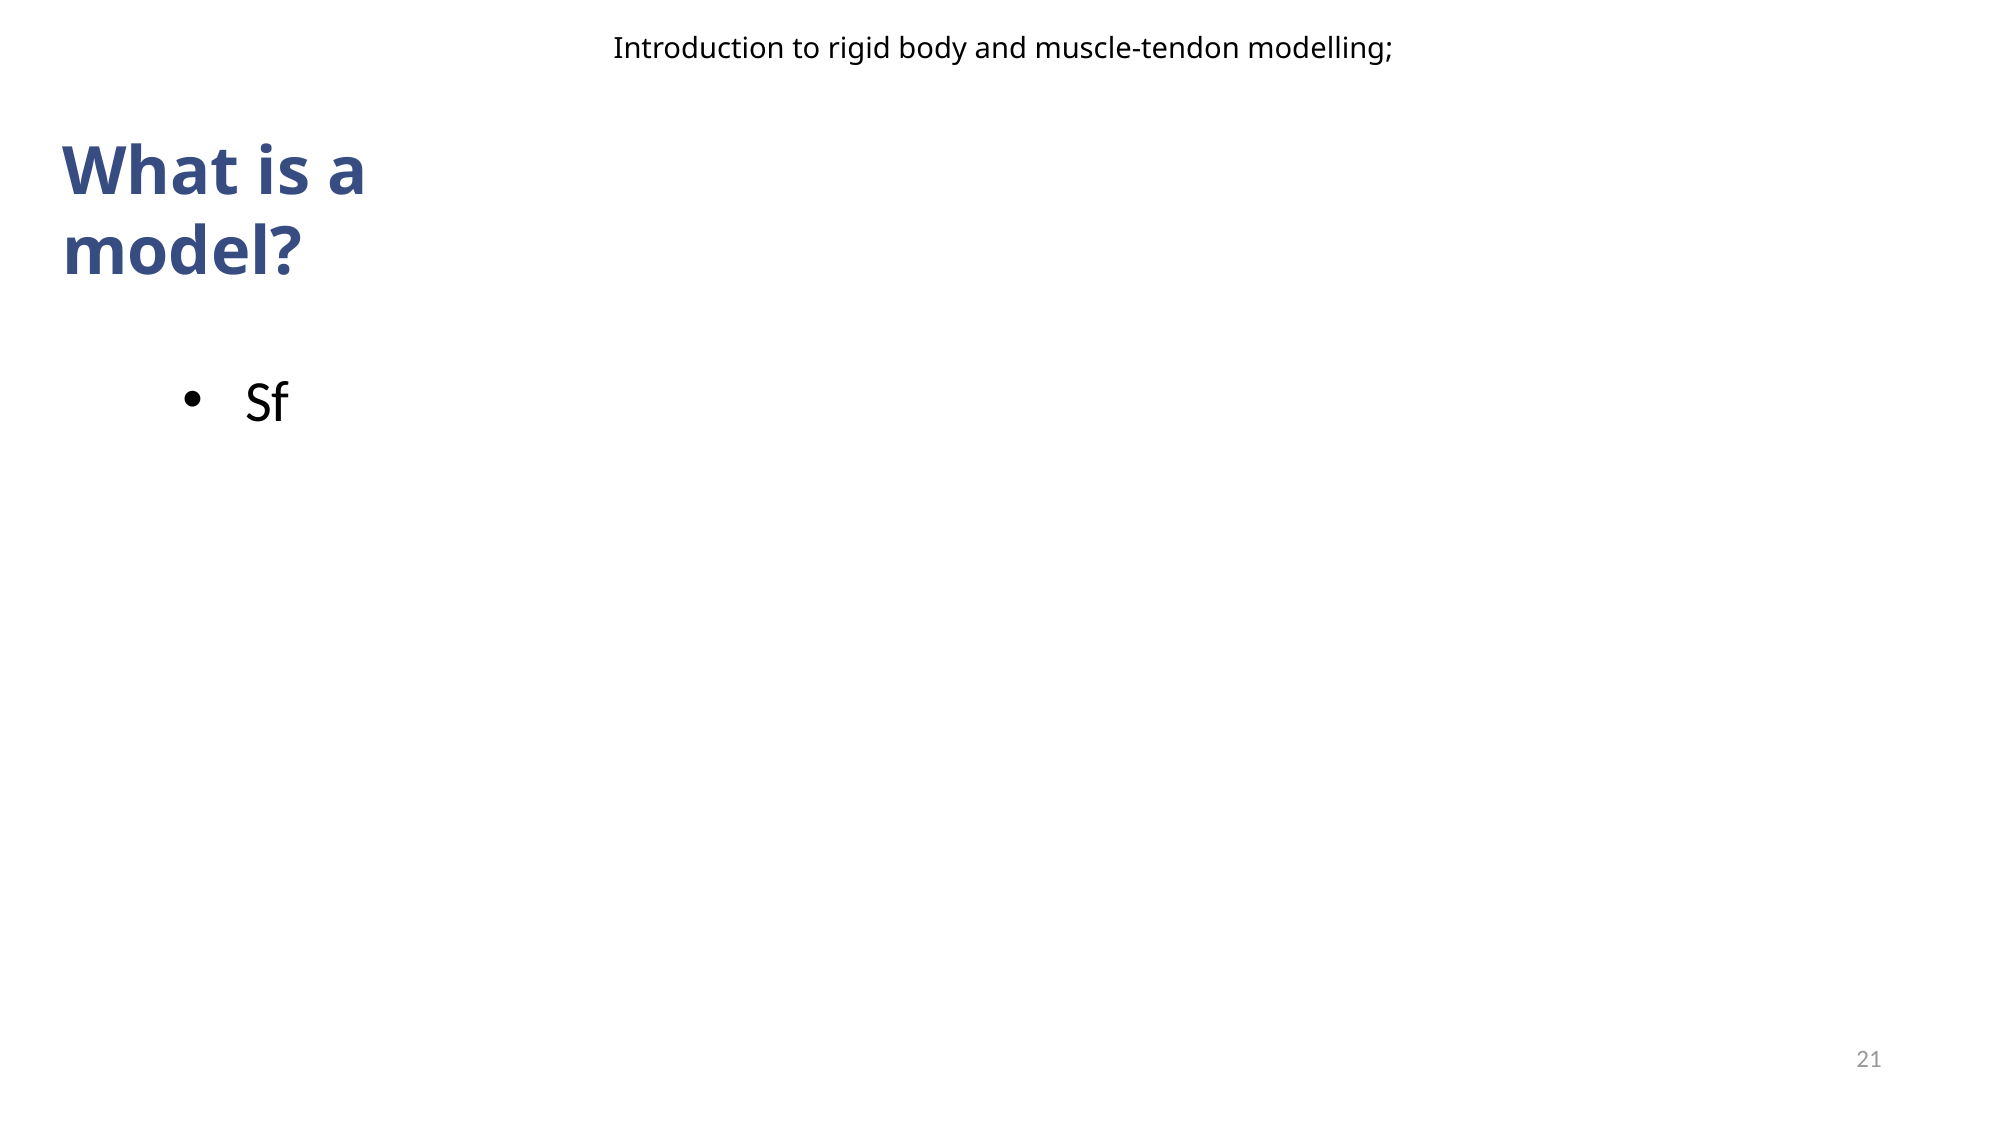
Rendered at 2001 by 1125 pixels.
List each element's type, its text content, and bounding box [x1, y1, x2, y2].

text_box Introduction to rigid body and muscle-tendon modelling; [335, 22, 1665, 72]
slide_number 21 [1375, 1042, 1882, 1103]
list Sf [167, 285, 1029, 948]
title What is a model? [47, 120, 568, 230]
